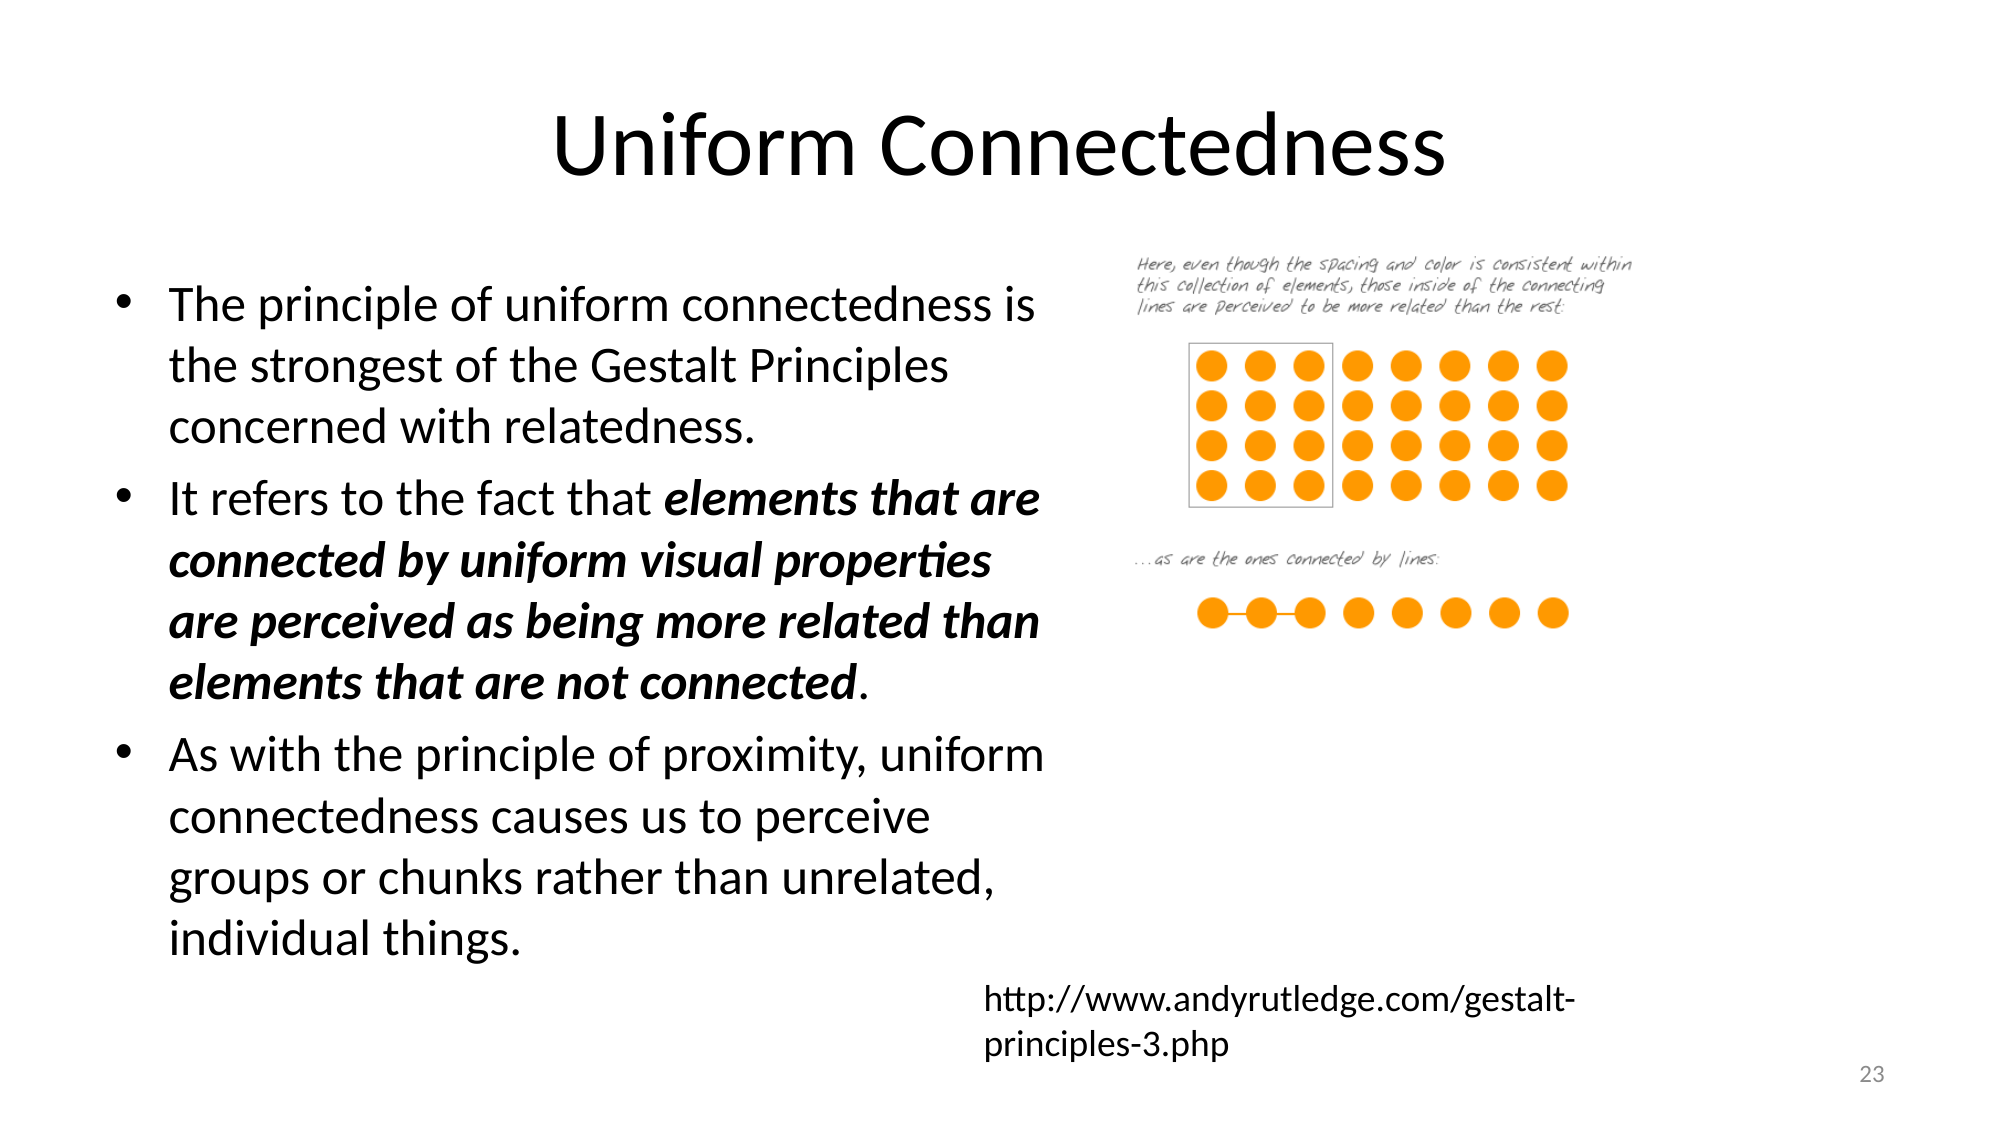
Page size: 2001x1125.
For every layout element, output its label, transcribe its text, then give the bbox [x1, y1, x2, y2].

text_box http://www.andyrutledge.com/gestalt-principles-3.php [968, 966, 1719, 1072]
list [1055, 232, 1719, 675]
slide_number 23 [1433, 1042, 1900, 1103]
title Uniform Connectedness [99, 45, 1900, 233]
list The principle of uniform connectedness is the strongest of the Gestalt Principles concerned with relatedness. It refers to the fact that elements that are connected by uniform visual properties are perceived as being more related than elements that are not connected. As with the principle of proximity, uniform connectedness causes us to perceive groups or chunks rather than unrelated, individual things. [99, 262, 1063, 1005]
